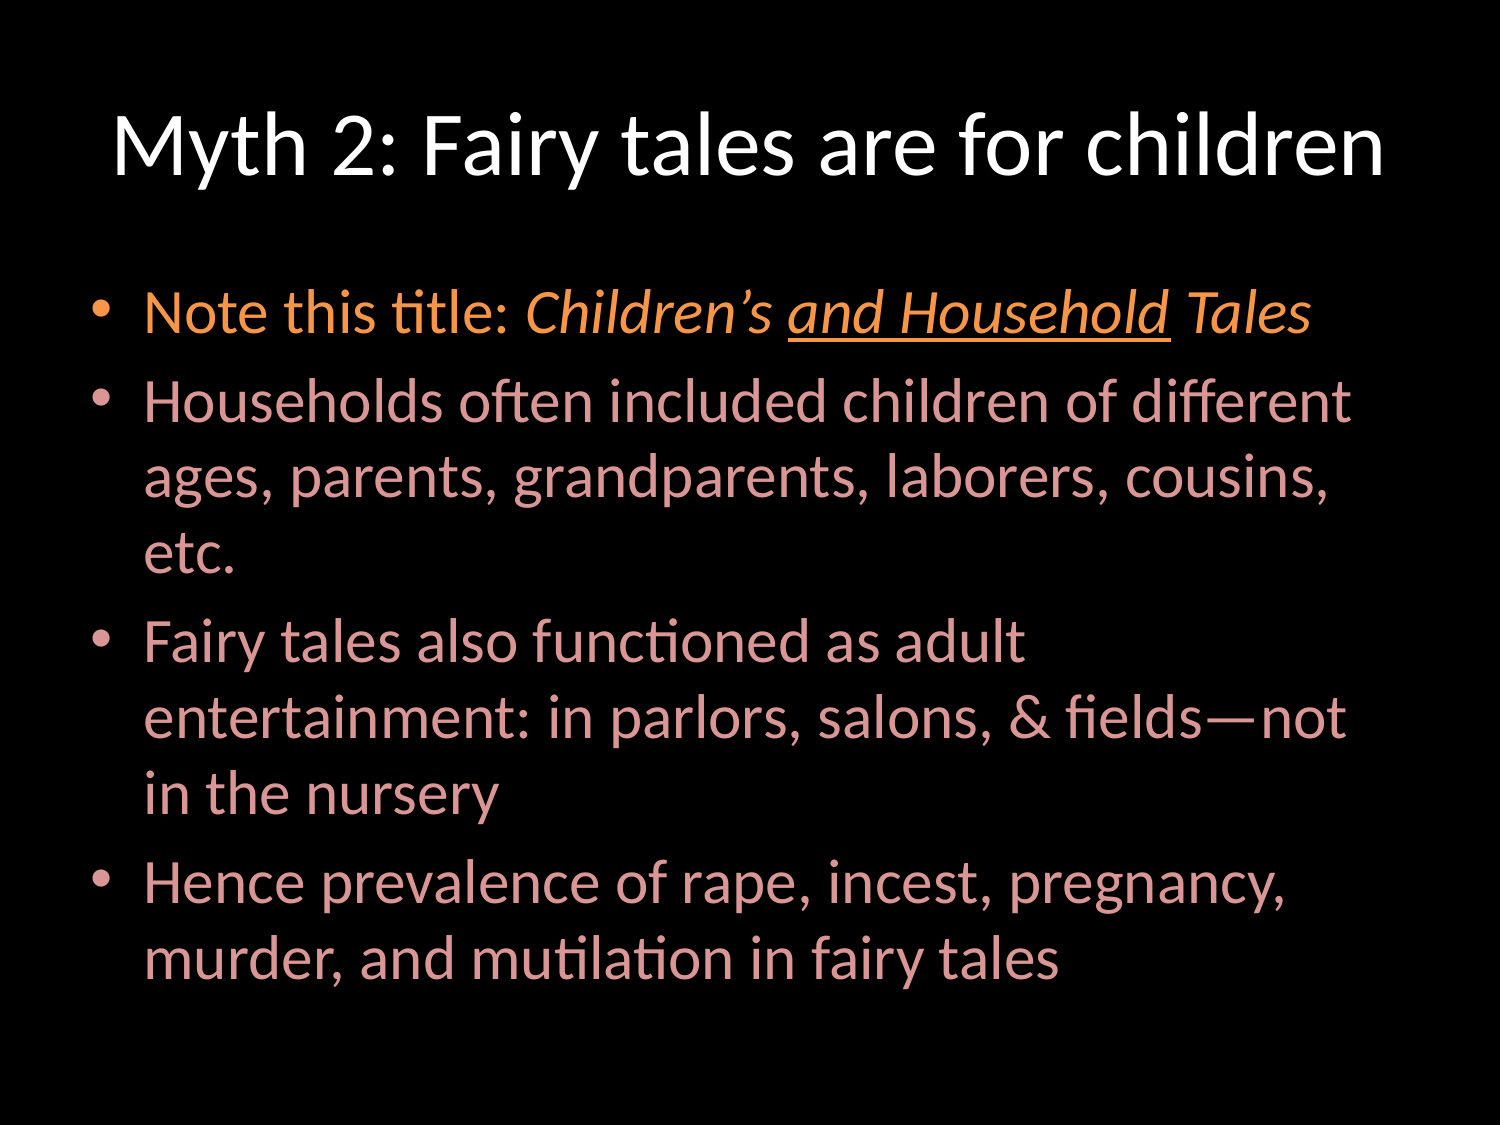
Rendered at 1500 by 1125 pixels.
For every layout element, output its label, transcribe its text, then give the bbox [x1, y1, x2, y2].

title Myth 2: Fairy tales are for children [75, 45, 1425, 233]
list Note this title: Children’s and Household Tales Households often included children of different ages, parents, grandparents, laborers, cousins, etc. Fairy tales also functioned as adult entertainment: in parlors, salons, & fields—not in the nursery Hence prevalence of rape, incest, pregnancy, murder, and mutilation in fairy tales [75, 262, 1425, 1005]
